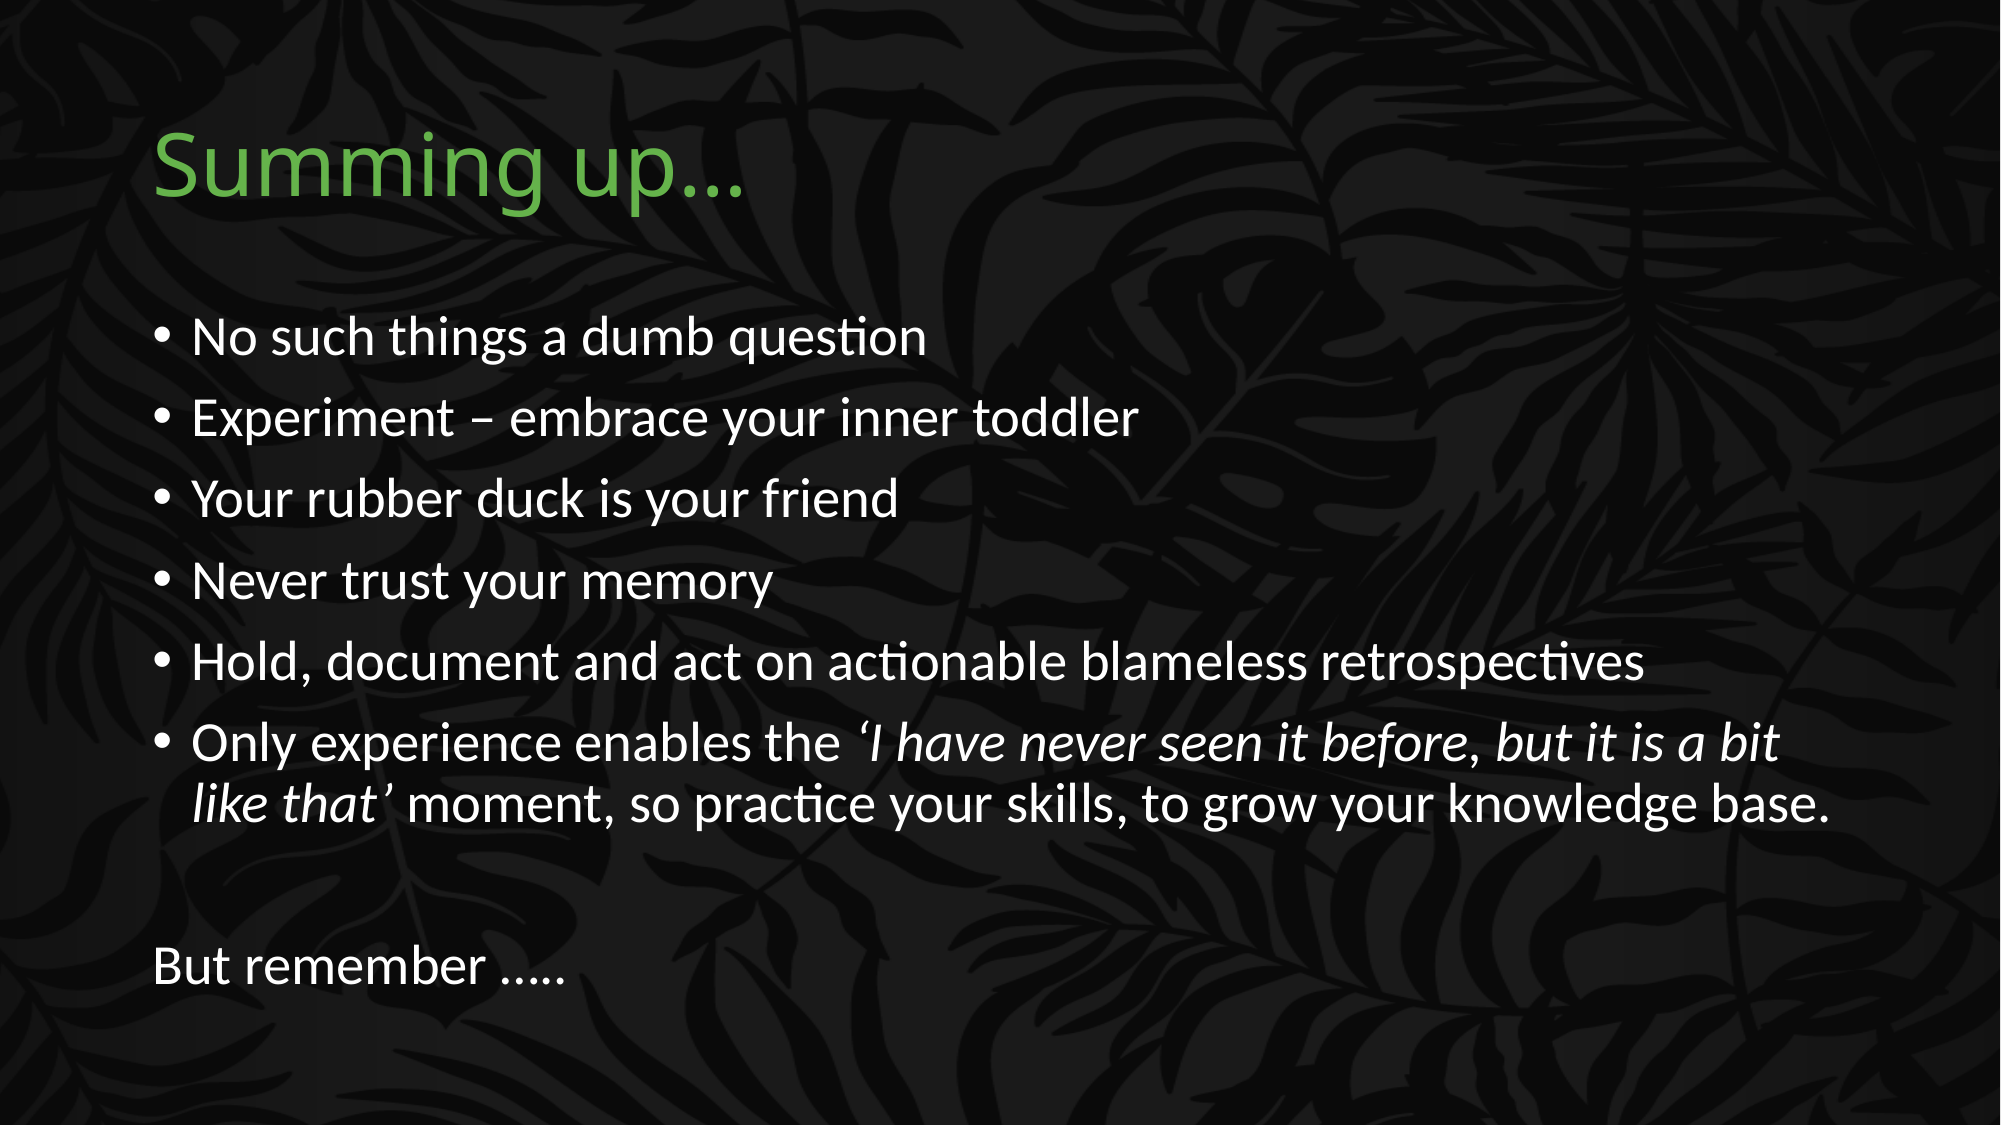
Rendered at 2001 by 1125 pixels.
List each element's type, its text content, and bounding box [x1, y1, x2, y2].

picture [0, 0, 2001, 1125]
list No such things a dumb question Experiment – embrace your inner toddler Your rubber duck is your friend Never trust your memory Hold, document and act on actionable blameless retrospectives Only experience enables the ‘I have never seen it before, but it is a bit like that’ moment, so practice your skills, to grow your knowledge base. But remember ….. [137, 299, 1863, 1014]
title Summing up… [137, 59, 1863, 278]
